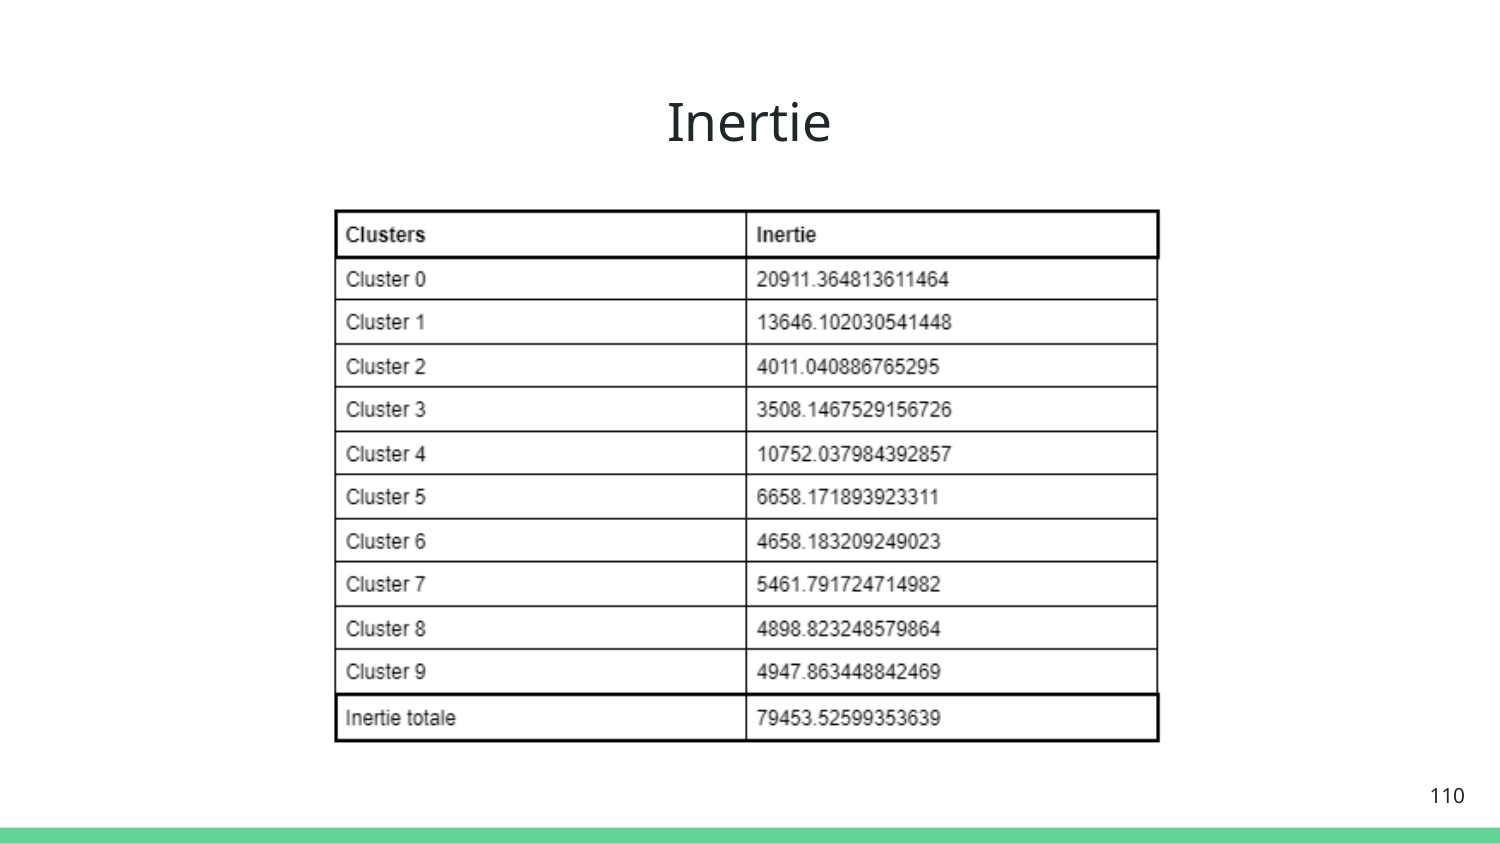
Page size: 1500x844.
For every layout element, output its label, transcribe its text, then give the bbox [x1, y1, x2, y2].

picture [321, 191, 1179, 766]
title Inertie [51, 72, 1449, 167]
slide_number ‹#› [1389, 764, 1480, 830]
